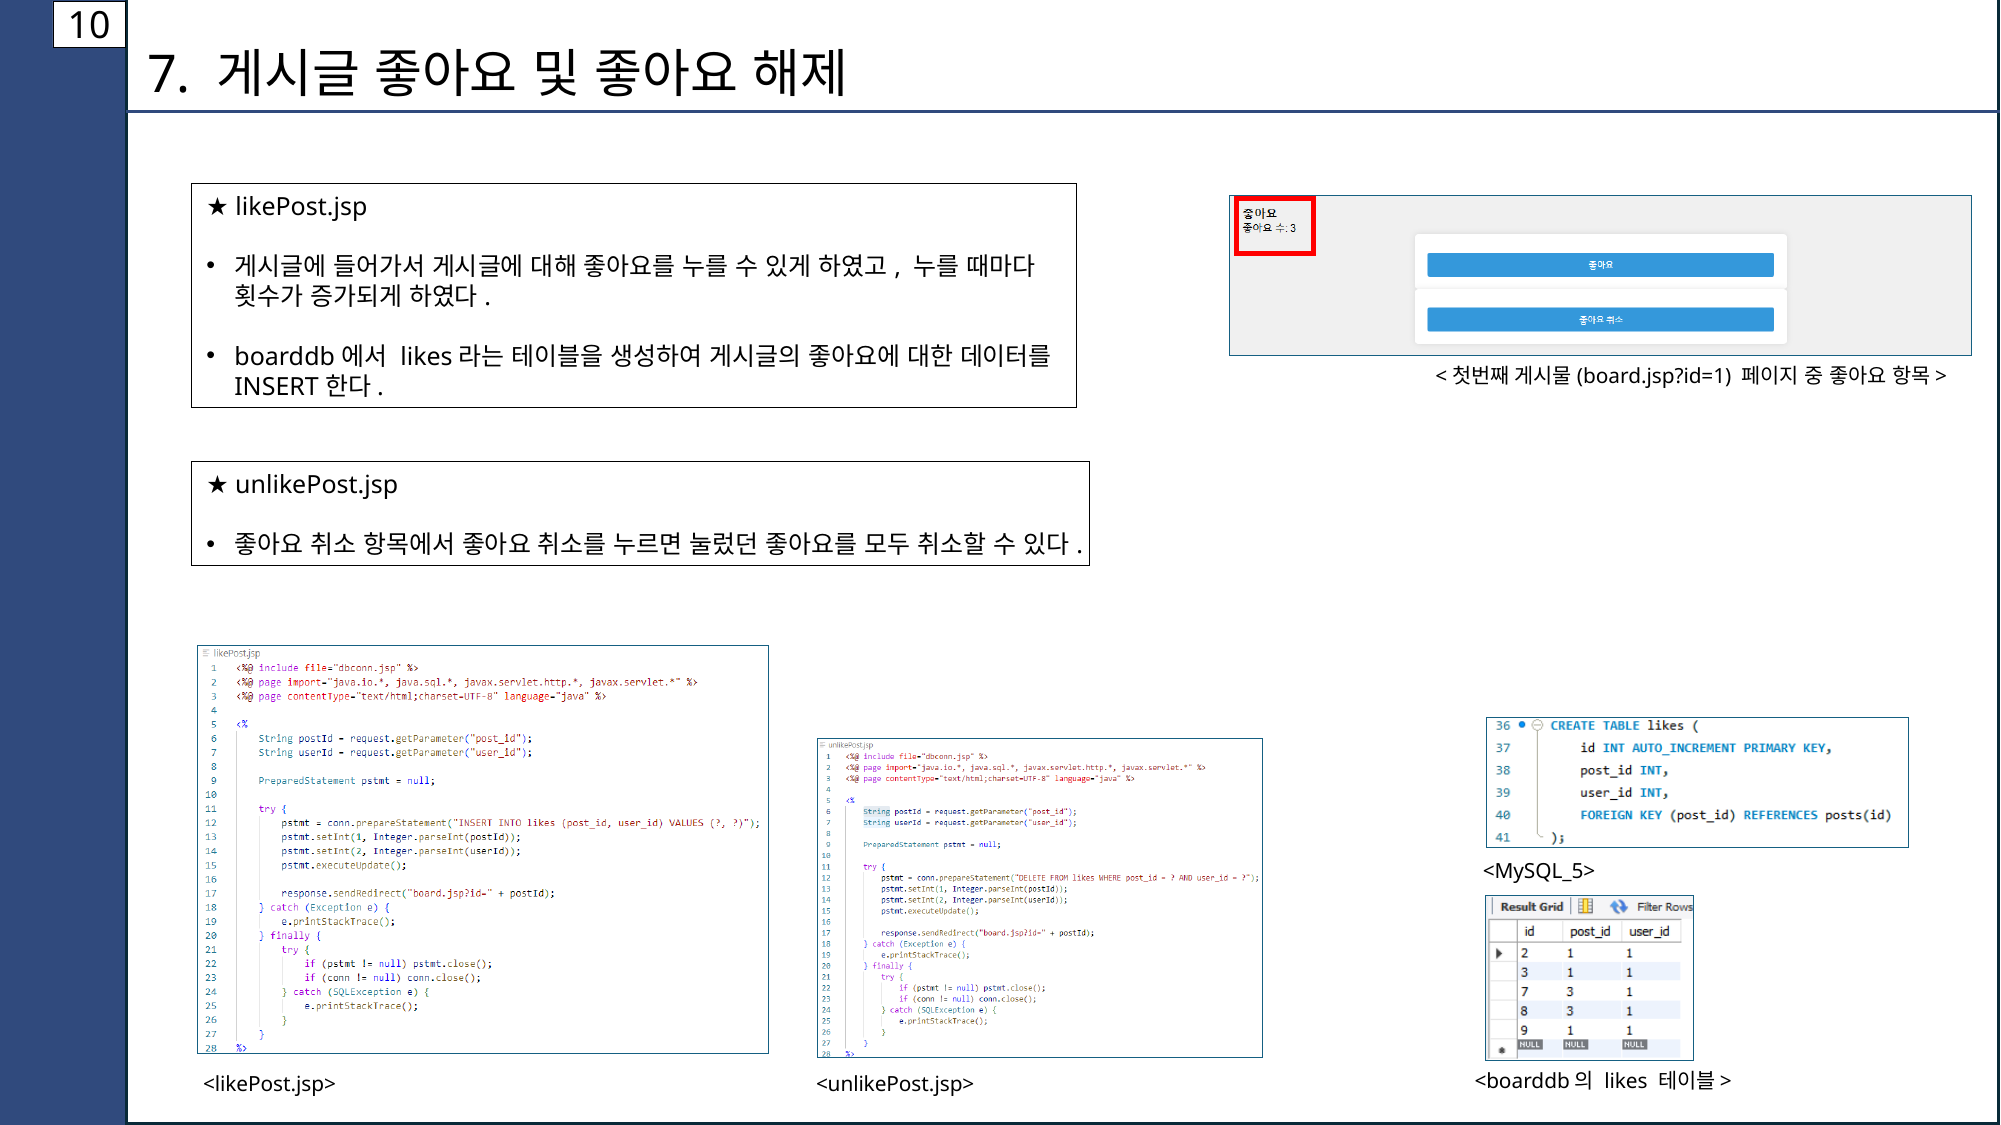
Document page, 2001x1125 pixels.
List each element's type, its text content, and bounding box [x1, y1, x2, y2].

text_box [125, 0, 2000, 110]
text_box <likePost.jsp> [188, 1063, 446, 1104]
text_box 7. 게시글 좋아요 및 좋아요 해제 [132, 33, 1369, 110]
picture [197, 645, 769, 1054]
text_box <unlikePost.jsp> [801, 1062, 1059, 1103]
picture [1485, 895, 1695, 1062]
text_box <boarddb의 likes 테이블> [1459, 1060, 1874, 1101]
picture [1486, 717, 1909, 849]
text_box <첫번째 게시물(board.jsp?id=1) 페이지 중 좋아요 항목> [1420, 355, 1986, 395]
picture [816, 738, 1263, 1058]
text_box 10 [51, 0, 127, 48]
text_box [125, 113, 2000, 1125]
picture [1229, 194, 1973, 356]
text_box <MySQL_5> [1468, 850, 1777, 891]
text_box ★ unlikePost.jsp 좋아요 취소 항목에서 좋아요 취소를 누르면 눌렀던 좋아요를 모두 취소할 수 있다. [191, 461, 1090, 566]
text_box ★ likePost.jsp 게시글에 들어가서 게시글에 대해 좋아요를 누를 수 있게 하였고, 누를 때마다 횟수가 증가되게 하였다. boarddb에서 likes라는 테이블을 생성하여 게시글의 좋아요에 대한 데이터를 INSERT한다. [191, 183, 1077, 408]
